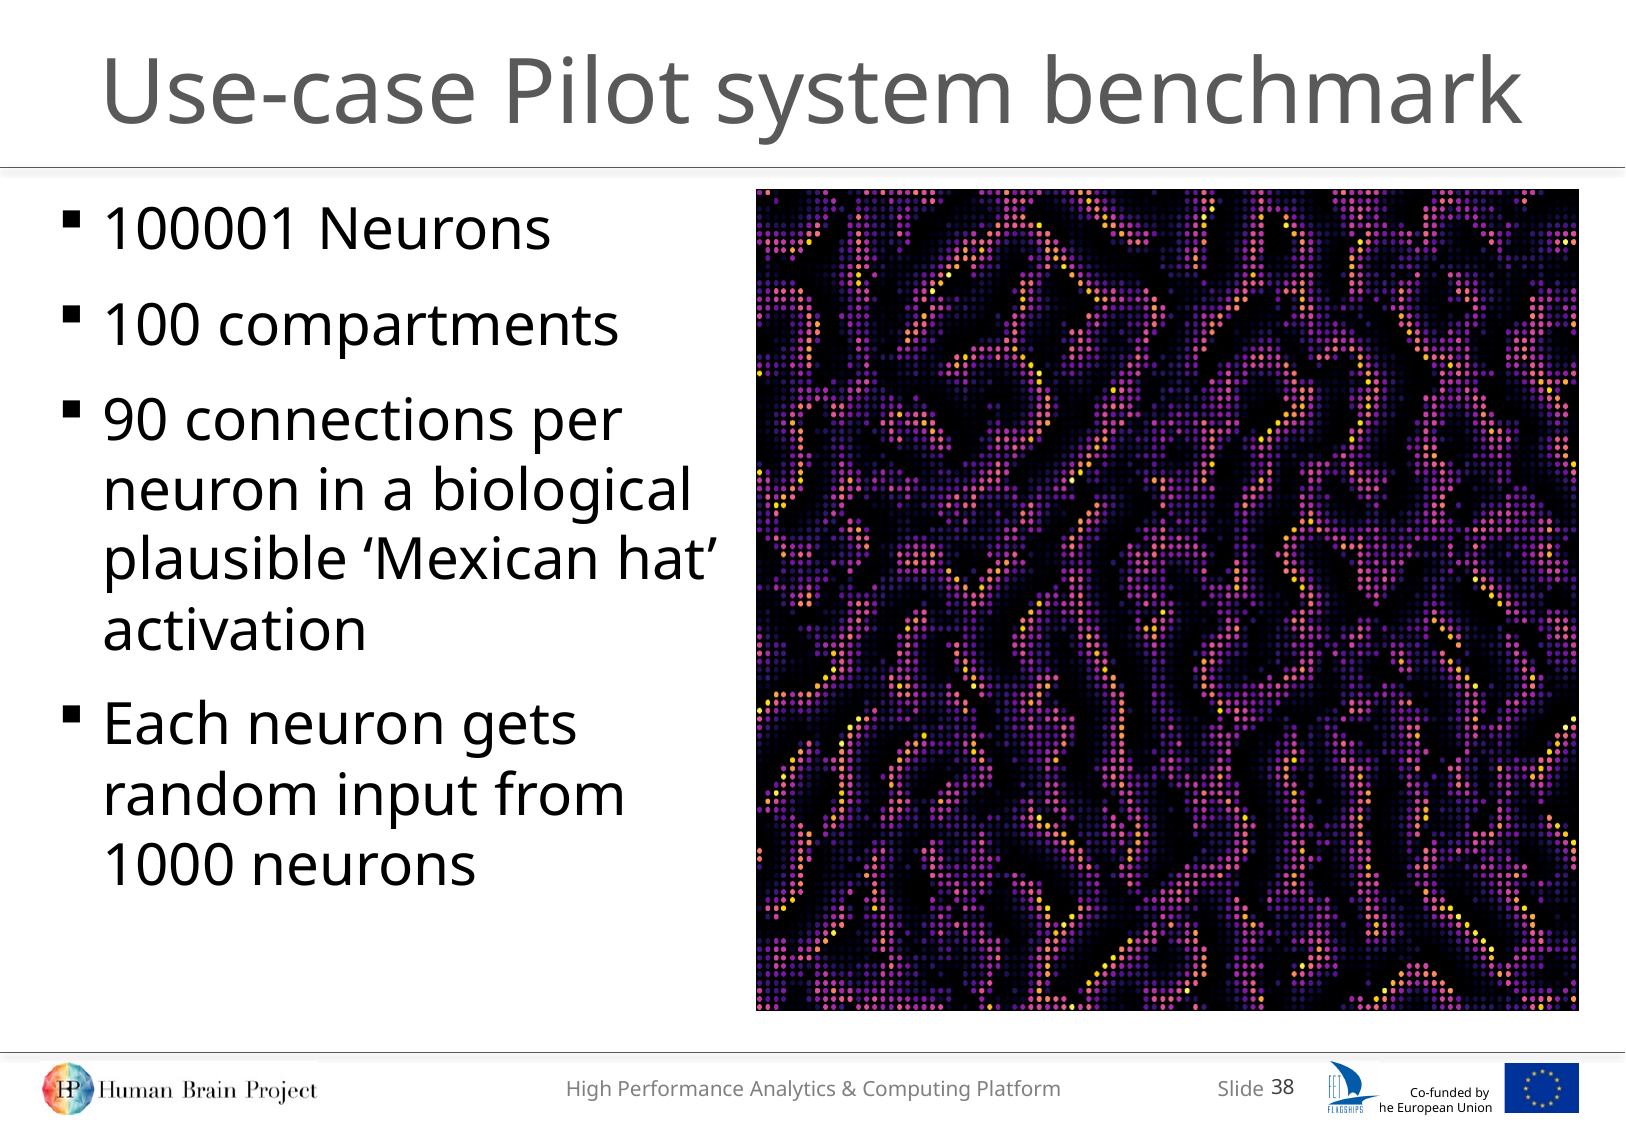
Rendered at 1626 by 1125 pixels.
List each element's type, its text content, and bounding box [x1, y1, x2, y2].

picture [718, 180, 1594, 1030]
list 100001 Neurons 100 compartments 90 connections per neuron in a biological plausible ‘Mexican hat’ activation Each neuron gets random input from 1000 neurons [43, 184, 714, 1032]
title Use-case Pilot system benchmark [43, 24, 1581, 150]
picture [1328, 1061, 1380, 1113]
slide_number 38 [1247, 1060, 1310, 1115]
